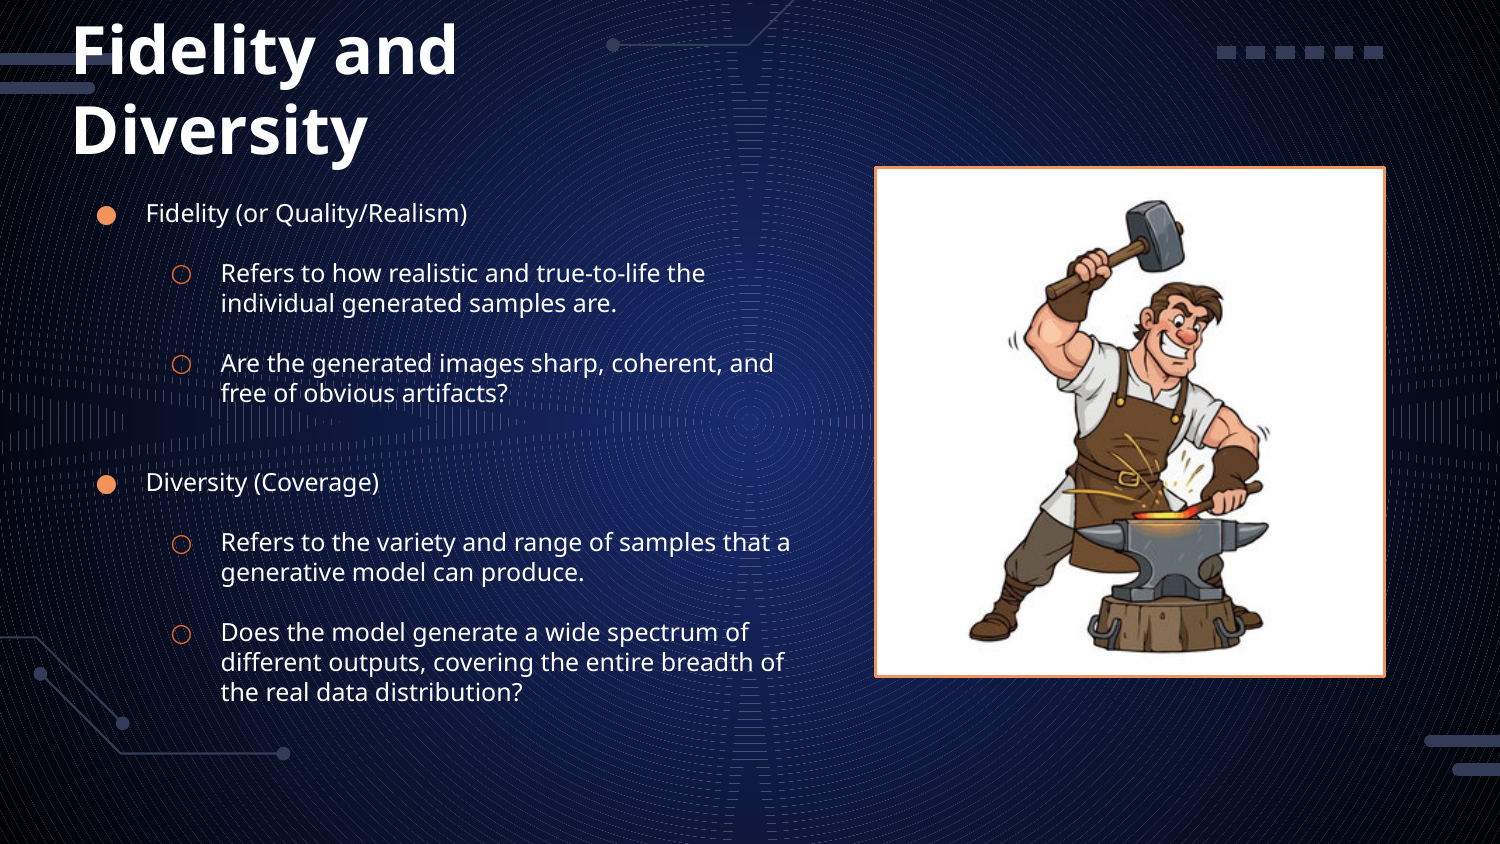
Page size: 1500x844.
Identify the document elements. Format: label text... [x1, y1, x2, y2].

subtitle Fidelity (or Quality/Realism) Refers to how realistic and true-to-life the individual generated samples are. Are the generated images sharp, coherent, and free of obvious artifacts? Diversity (Coverage) Refers to the variety and range of samples that a generative model can produce. Does the model generate a wide spectrum of different outputs, covering the entire breadth of the real data distribution? [55, 182, 827, 804]
picture [876, 168, 1384, 675]
title Fidelity and Diversity [55, 88, 703, 182]
